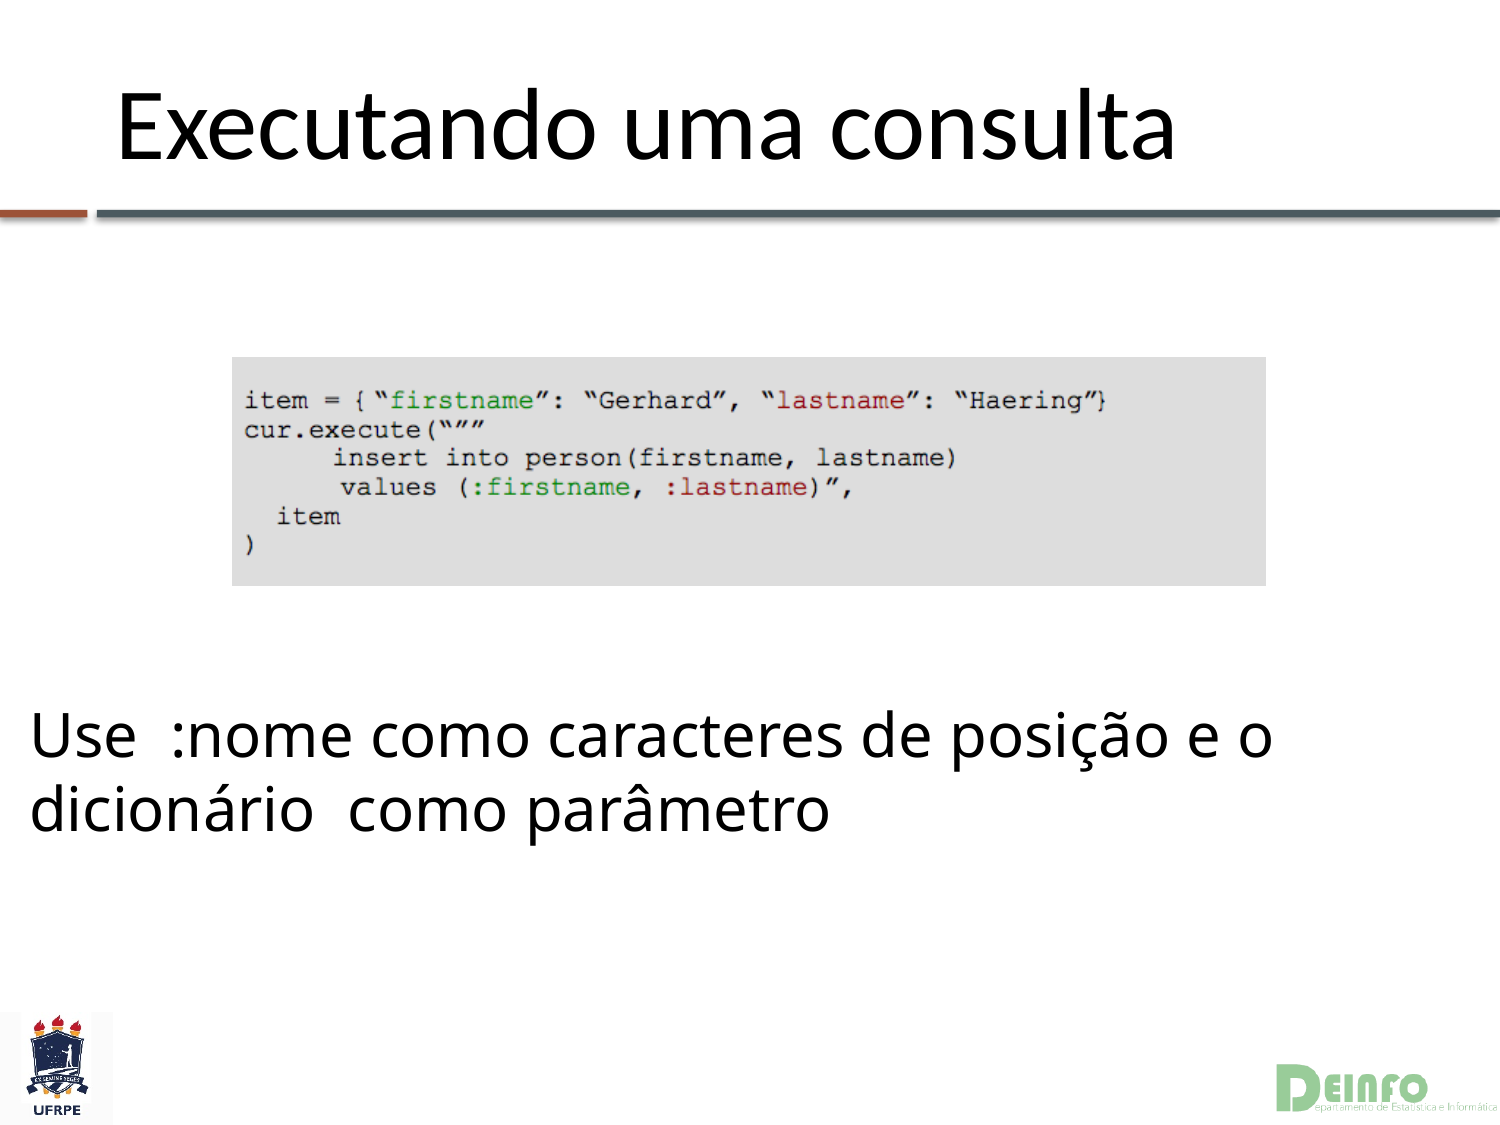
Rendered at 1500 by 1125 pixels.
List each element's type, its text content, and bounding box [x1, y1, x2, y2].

title Executando uma consulta [100, 37, 1438, 200]
picture [0, 1012, 113, 1125]
text_box Use :nome como caracteres de posição e o dicionário como parâmetro [29, 692, 1471, 848]
picture [231, 357, 1266, 587]
picture [1273, 1061, 1500, 1115]
